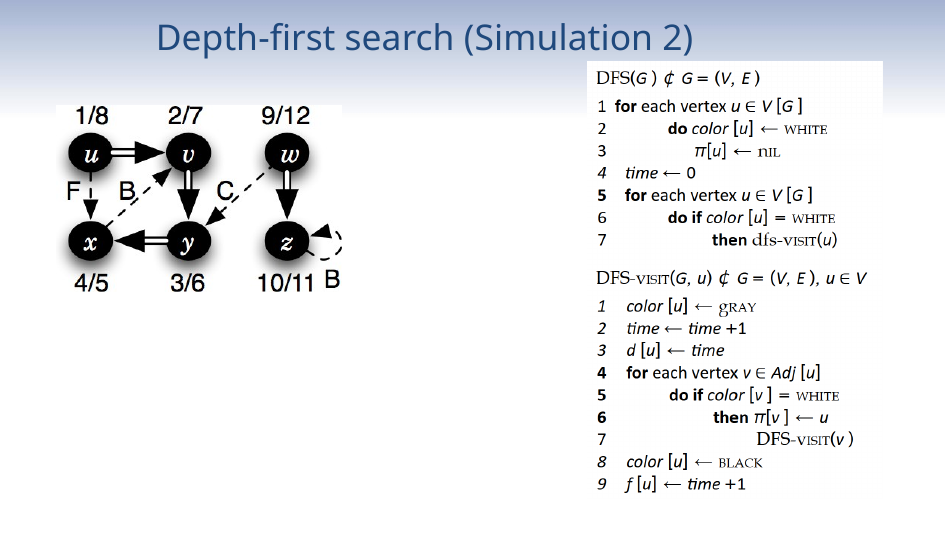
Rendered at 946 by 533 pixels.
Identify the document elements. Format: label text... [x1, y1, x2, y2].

picture [0, 0, 945, 499]
text_box Depth-first search (Simulation 2) [138, 0, 883, 73]
